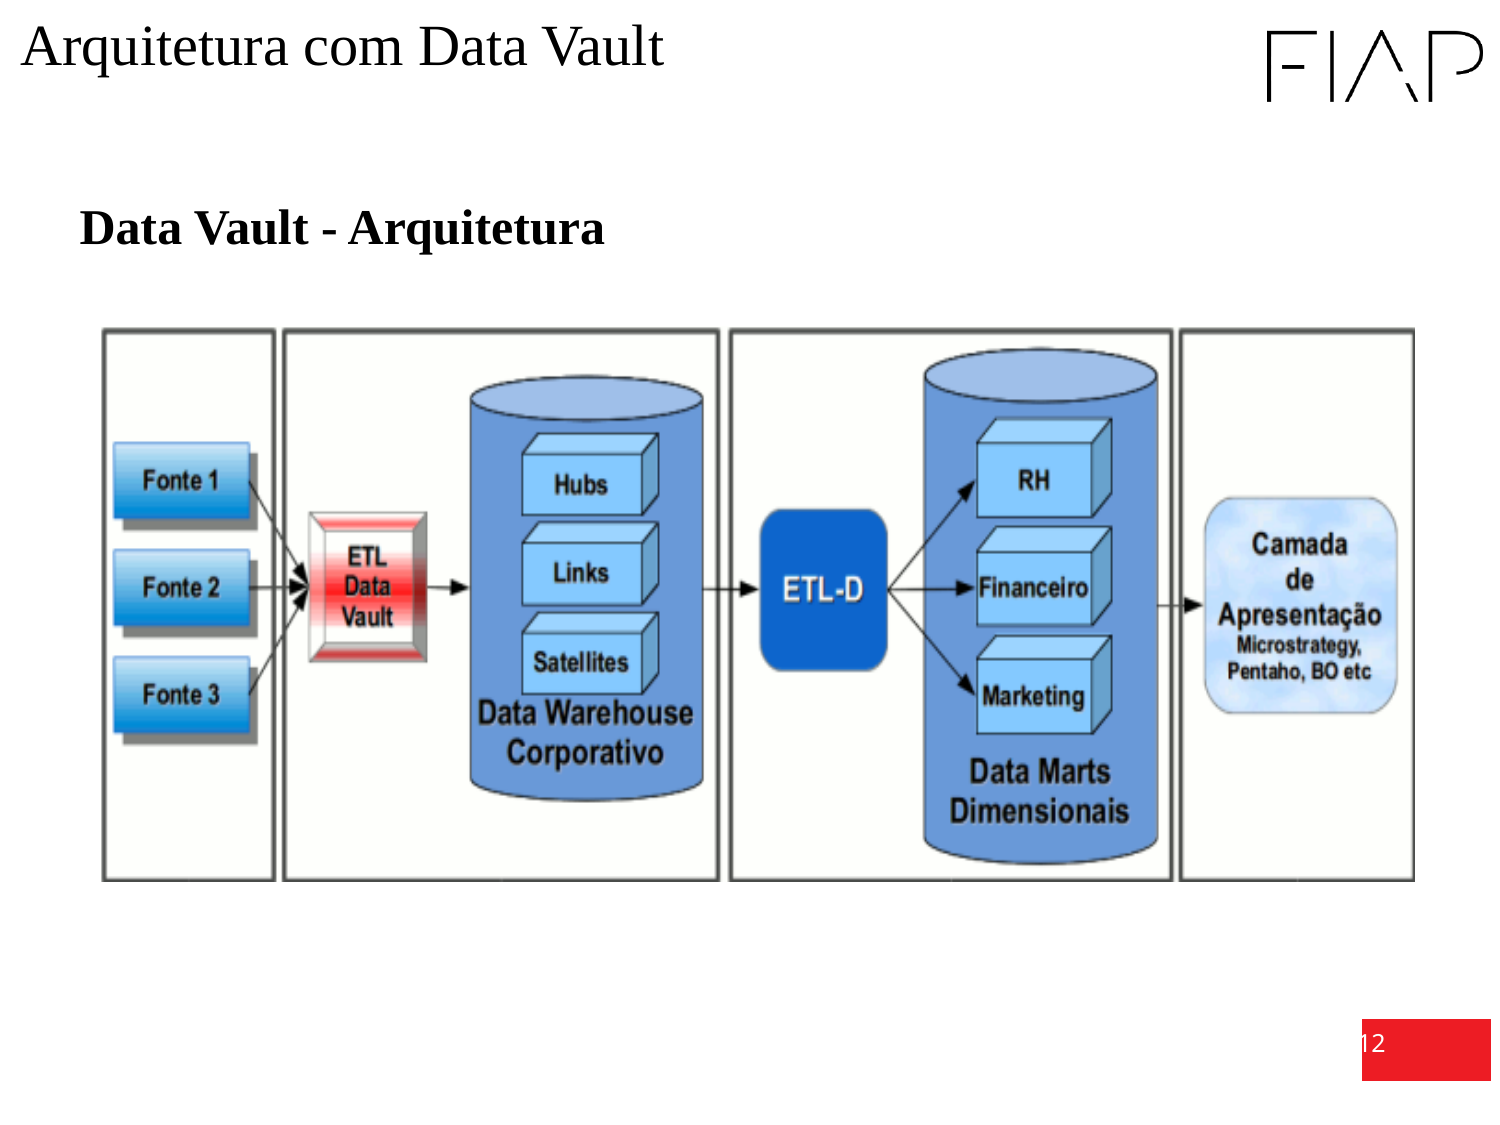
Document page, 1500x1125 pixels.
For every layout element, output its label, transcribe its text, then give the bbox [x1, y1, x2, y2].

text_box Arquitetura com Data Vault [5, 0, 1356, 188]
picture [1362, 1019, 1491, 1081]
picture [1356, 30, 1483, 102]
picture [100, 326, 1416, 882]
list Data Vault - Arquitetura [64, 186, 1415, 930]
